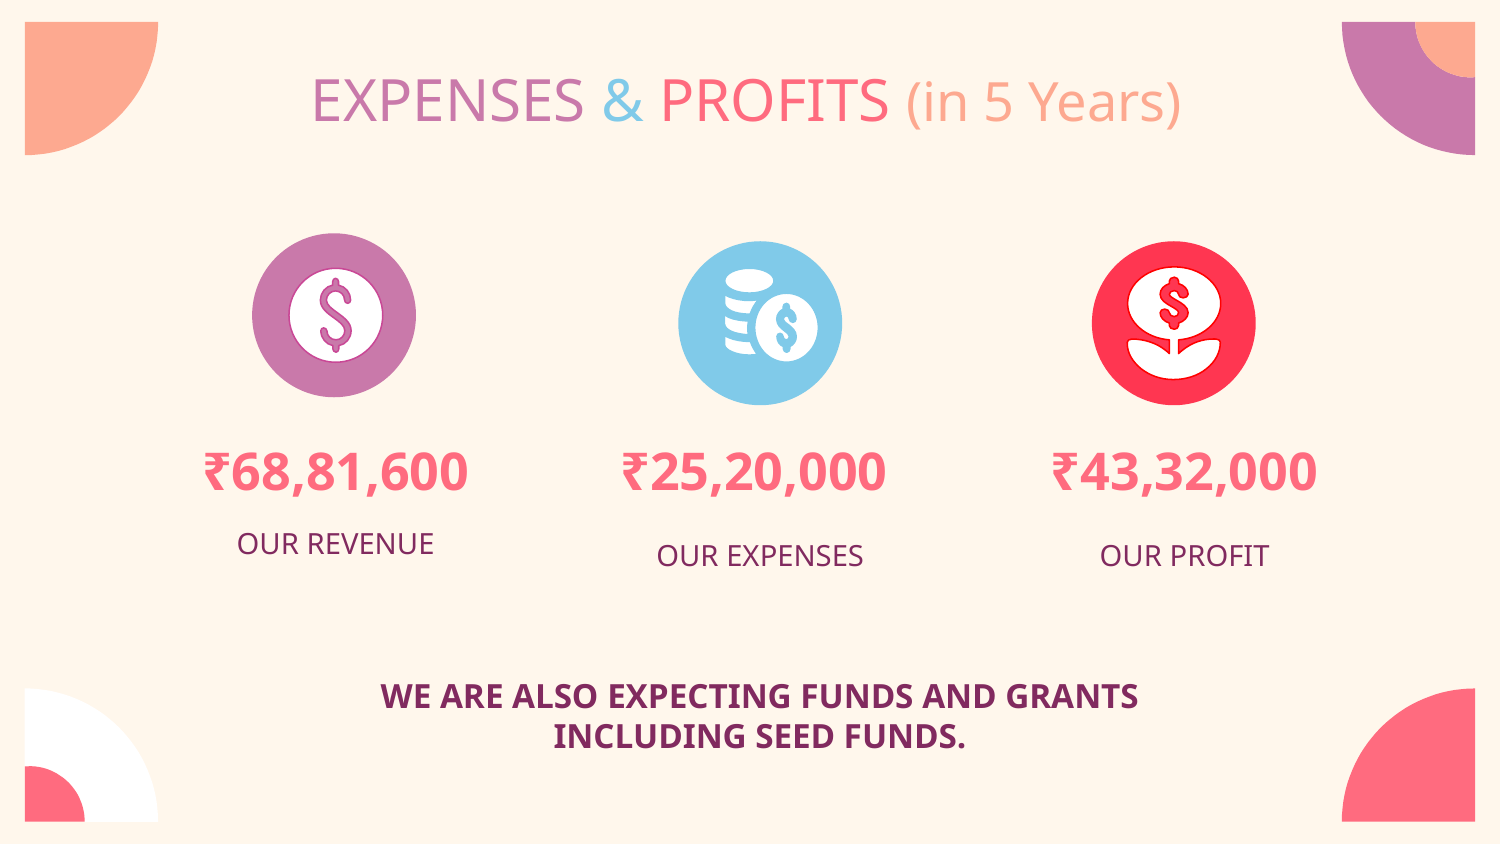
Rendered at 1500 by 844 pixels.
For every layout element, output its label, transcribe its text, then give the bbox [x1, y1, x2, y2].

title ₹68,81,600 [148, 392, 523, 510]
title ₹25,20,000 [566, 392, 941, 548]
subtitle WE ARE ALSO EXPECTING FUNDS AND GRANTS INCLUDING SEED FUNDS. [278, 660, 1242, 755]
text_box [724, 268, 819, 363]
title ₹43,32,000 [997, 392, 1372, 522]
subtitle OUR EXPENSES [573, 522, 948, 602]
subtitle OUR REVENUE [148, 510, 523, 590]
text_box [678, 241, 843, 406]
text_box [288, 268, 383, 363]
title EXPENSES & PROFITS (in 5 Years) [47, 48, 1446, 143]
text_box [252, 233, 416, 398]
text_box [1127, 266, 1221, 380]
text_box [1091, 241, 1256, 406]
subtitle OUR PROFIT [997, 522, 1372, 602]
